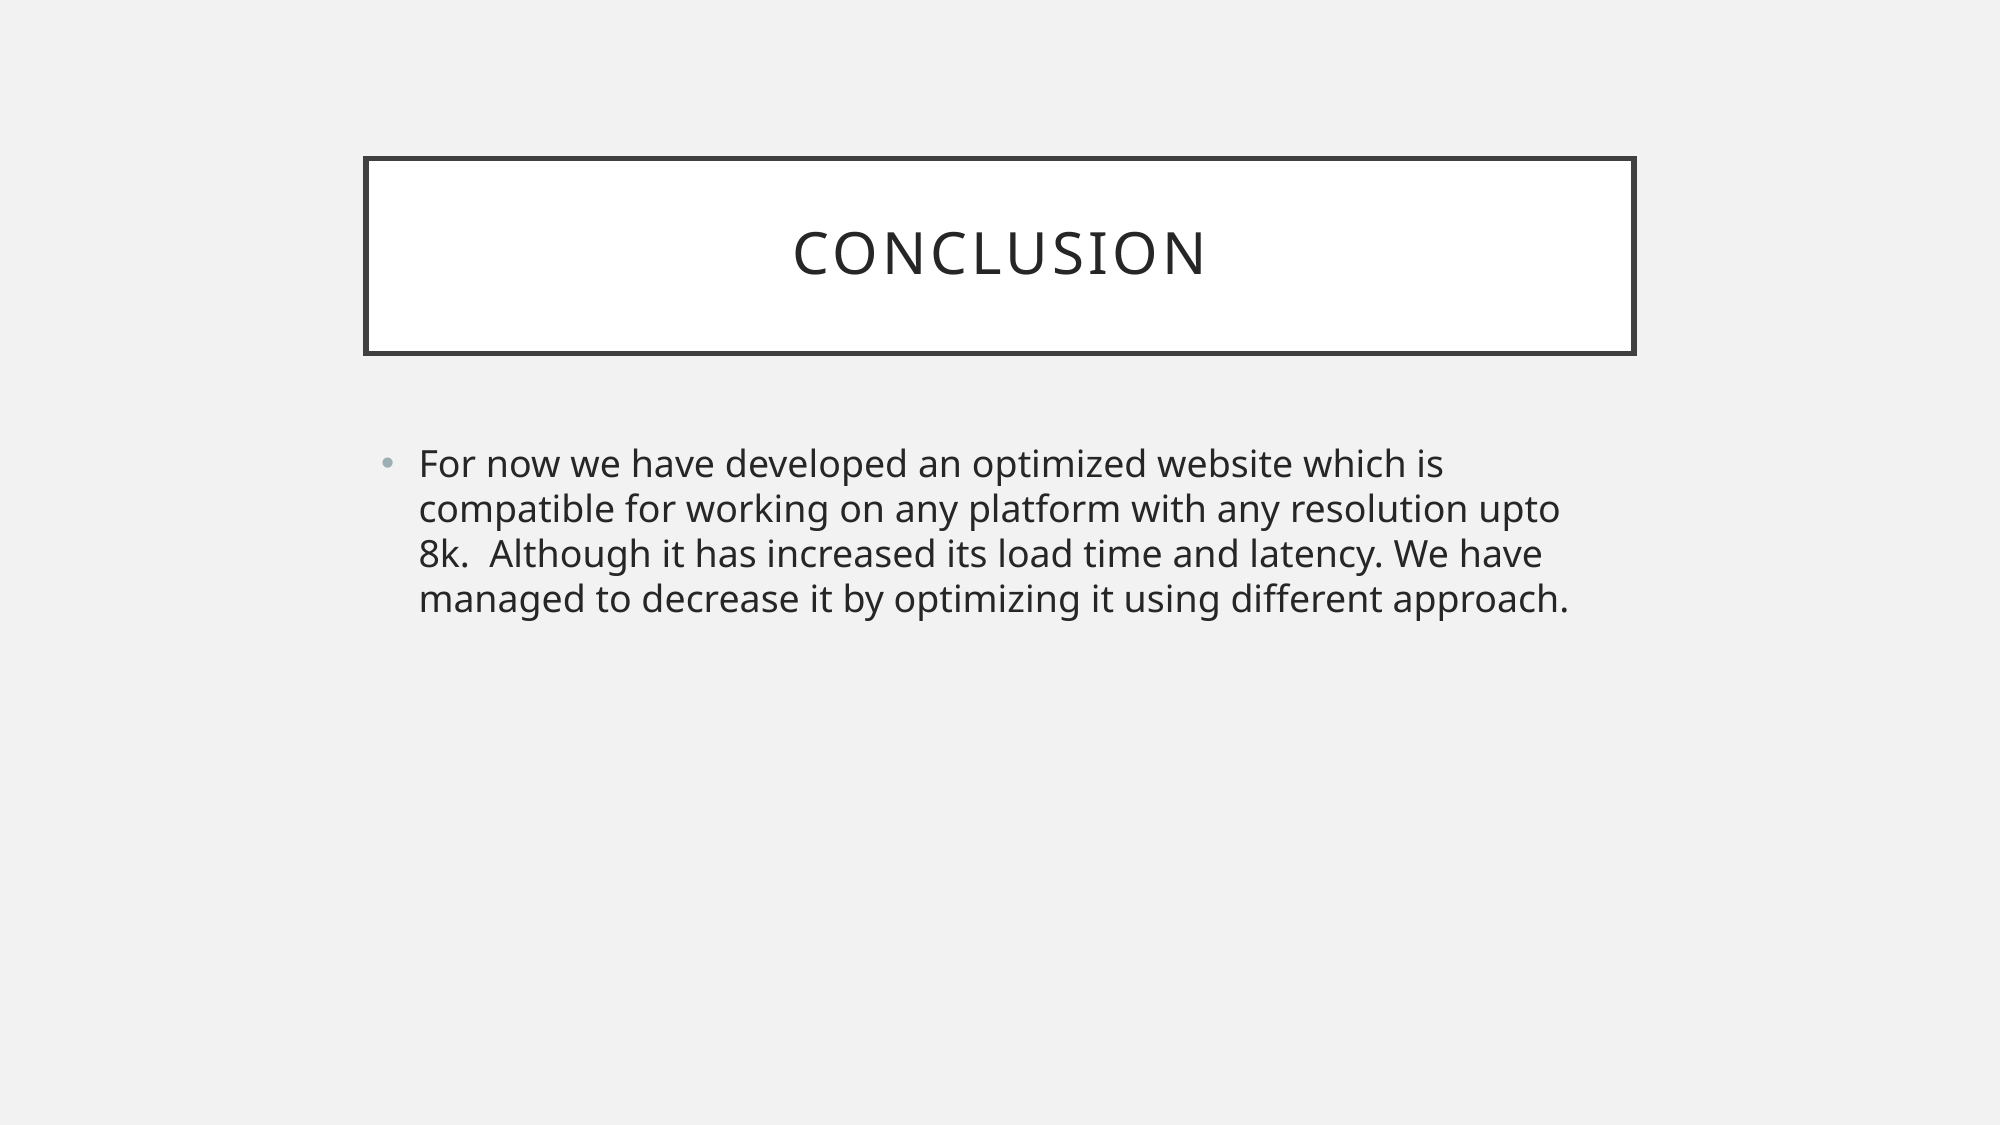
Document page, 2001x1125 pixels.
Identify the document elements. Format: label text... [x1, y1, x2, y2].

title conclusion [363, 156, 1637, 356]
list For now we have developed an optimized website which is compatible for working on any platform with any resolution upto 8k. Although it has increased its load time and latency. We have managed to decrease it by optimizing it using different approach. [366, 432, 1634, 942]
